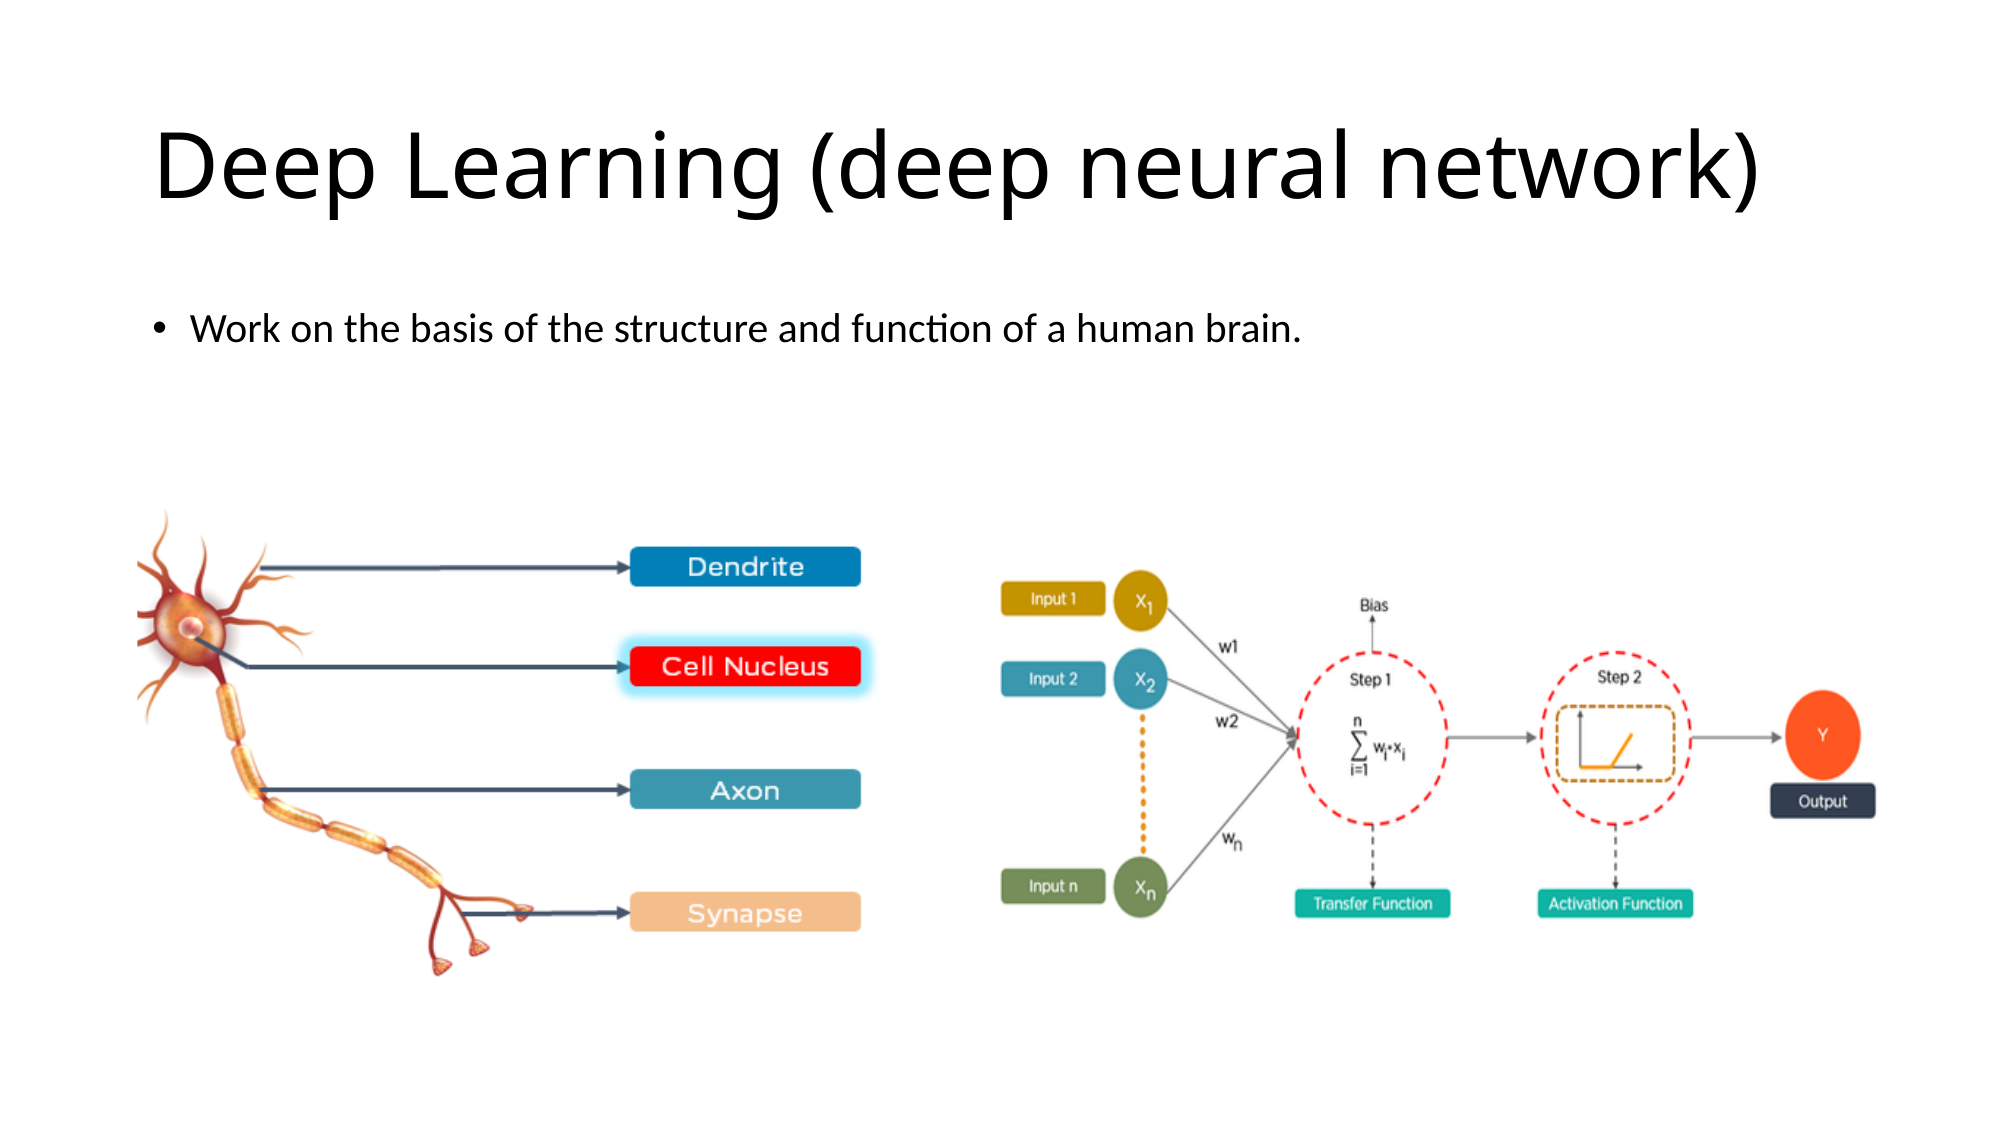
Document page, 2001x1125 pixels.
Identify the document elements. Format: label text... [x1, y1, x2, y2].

picture [999, 565, 1879, 921]
picture [137, 504, 886, 982]
title Deep Learning (deep neural network) [137, 59, 1863, 278]
list Work on the basis of the structure and function of a human brain. [137, 299, 1980, 487]
